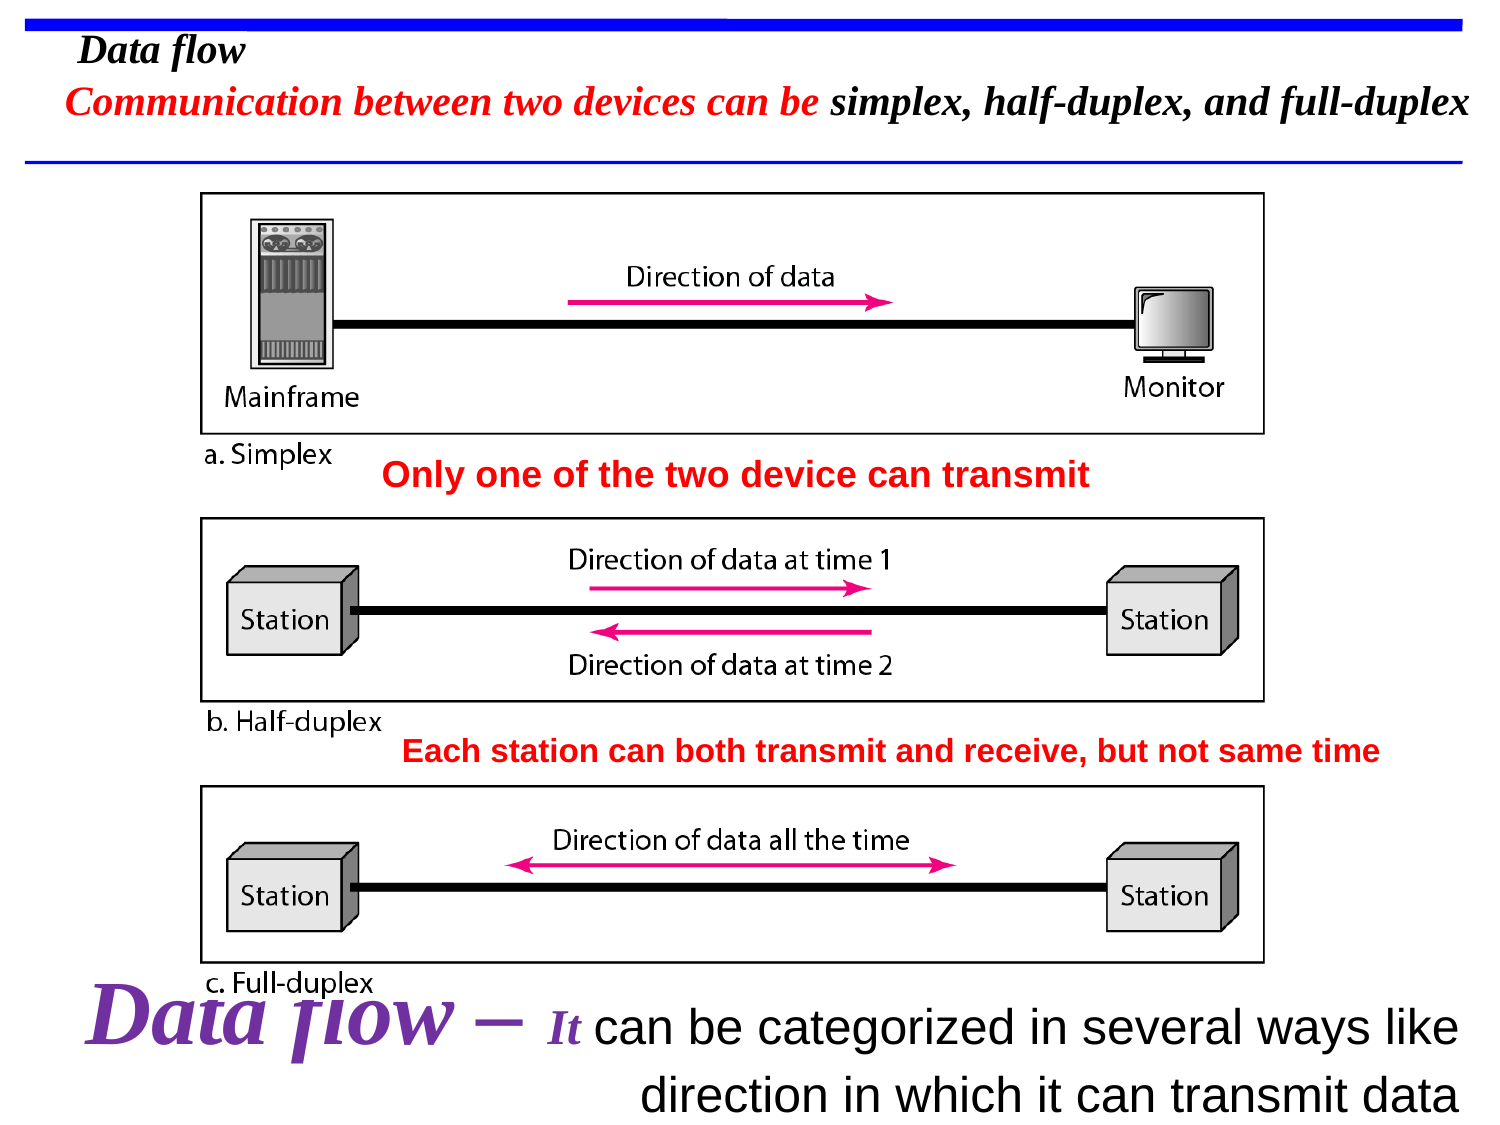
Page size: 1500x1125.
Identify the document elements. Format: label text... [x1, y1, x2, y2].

text_box Each station can both transmit and receive, but not same time [1269, 722, 1397, 777]
text_box Data flow Communication between two devices can be simplex, half-duplex, and full-duplex [50, 6, 1500, 131]
slide_number Data flow – It can be categorized in several ways like direction in which it can transmit data [63, 1008, 1475, 1068]
picture [199, 191, 1265, 1001]
